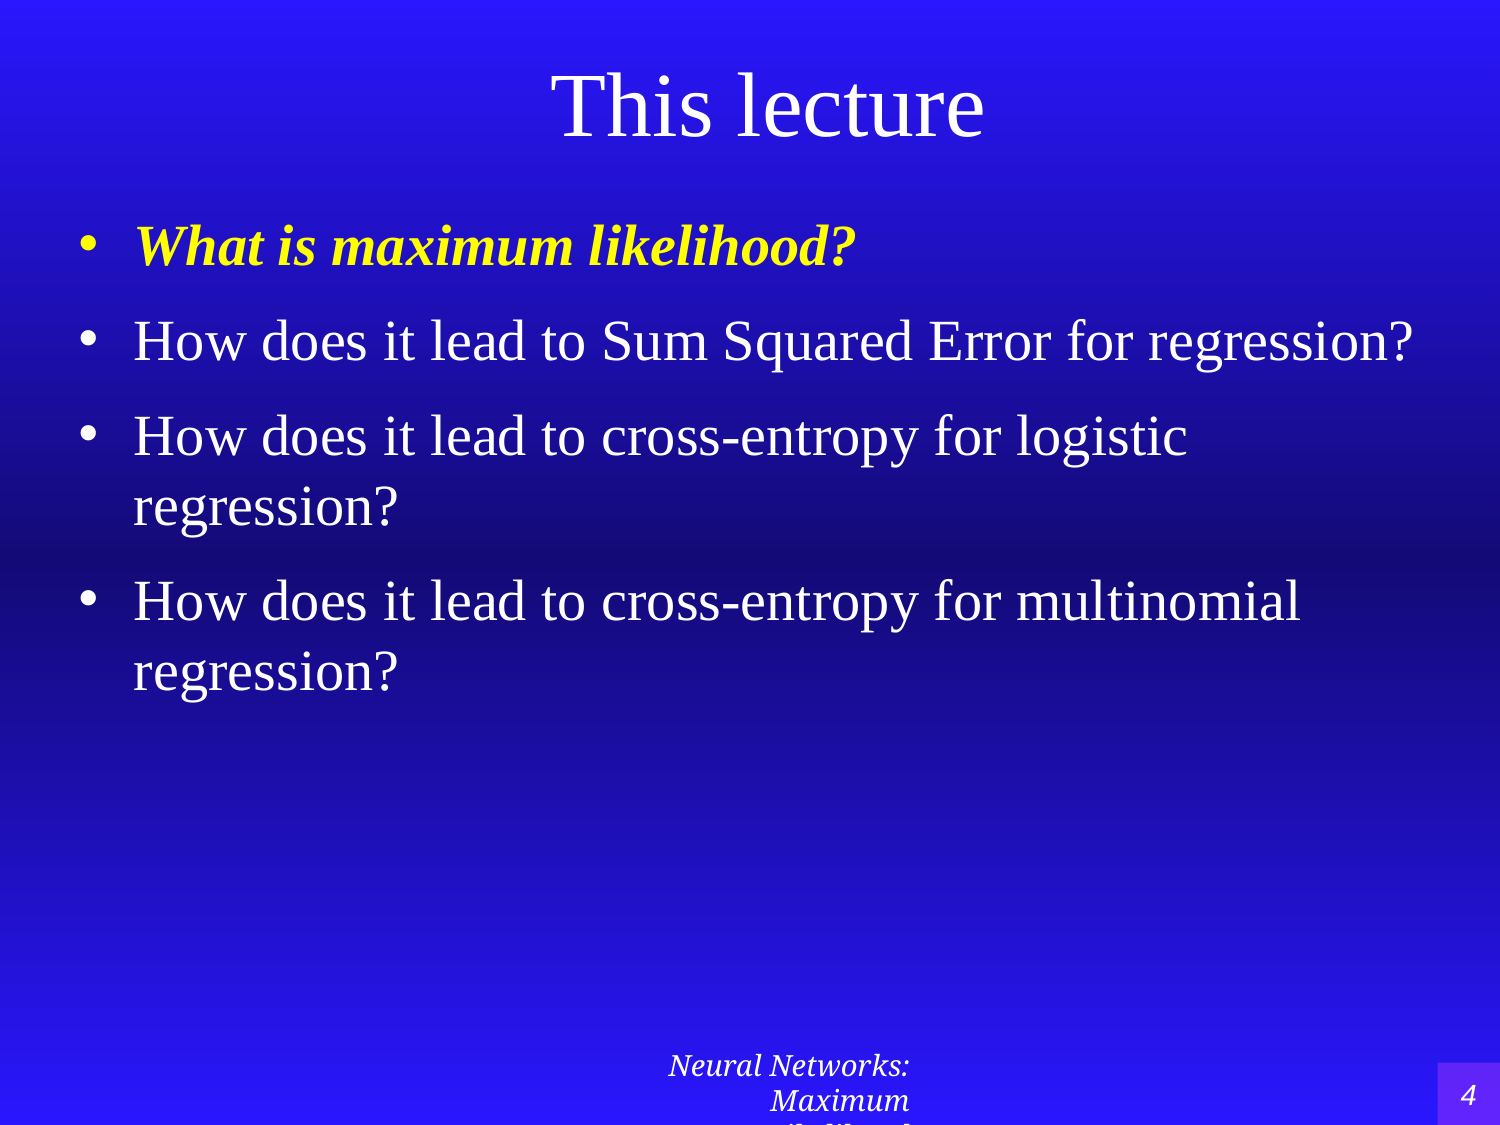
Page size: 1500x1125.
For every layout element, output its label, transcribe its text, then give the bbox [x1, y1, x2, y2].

slide_number 4 [1437, 1062, 1500, 1125]
title This lecture [37, 37, 1500, 163]
list What is maximum likelihood? How does it lead to Sum Squared Error for regression? How does it lead to cross-entropy for logistic regression? How does it lead to cross-entropy for multinomial regression? [62, 200, 1463, 1013]
footer Neural Networks: Maximum Likelihood [612, 1075, 925, 1125]
